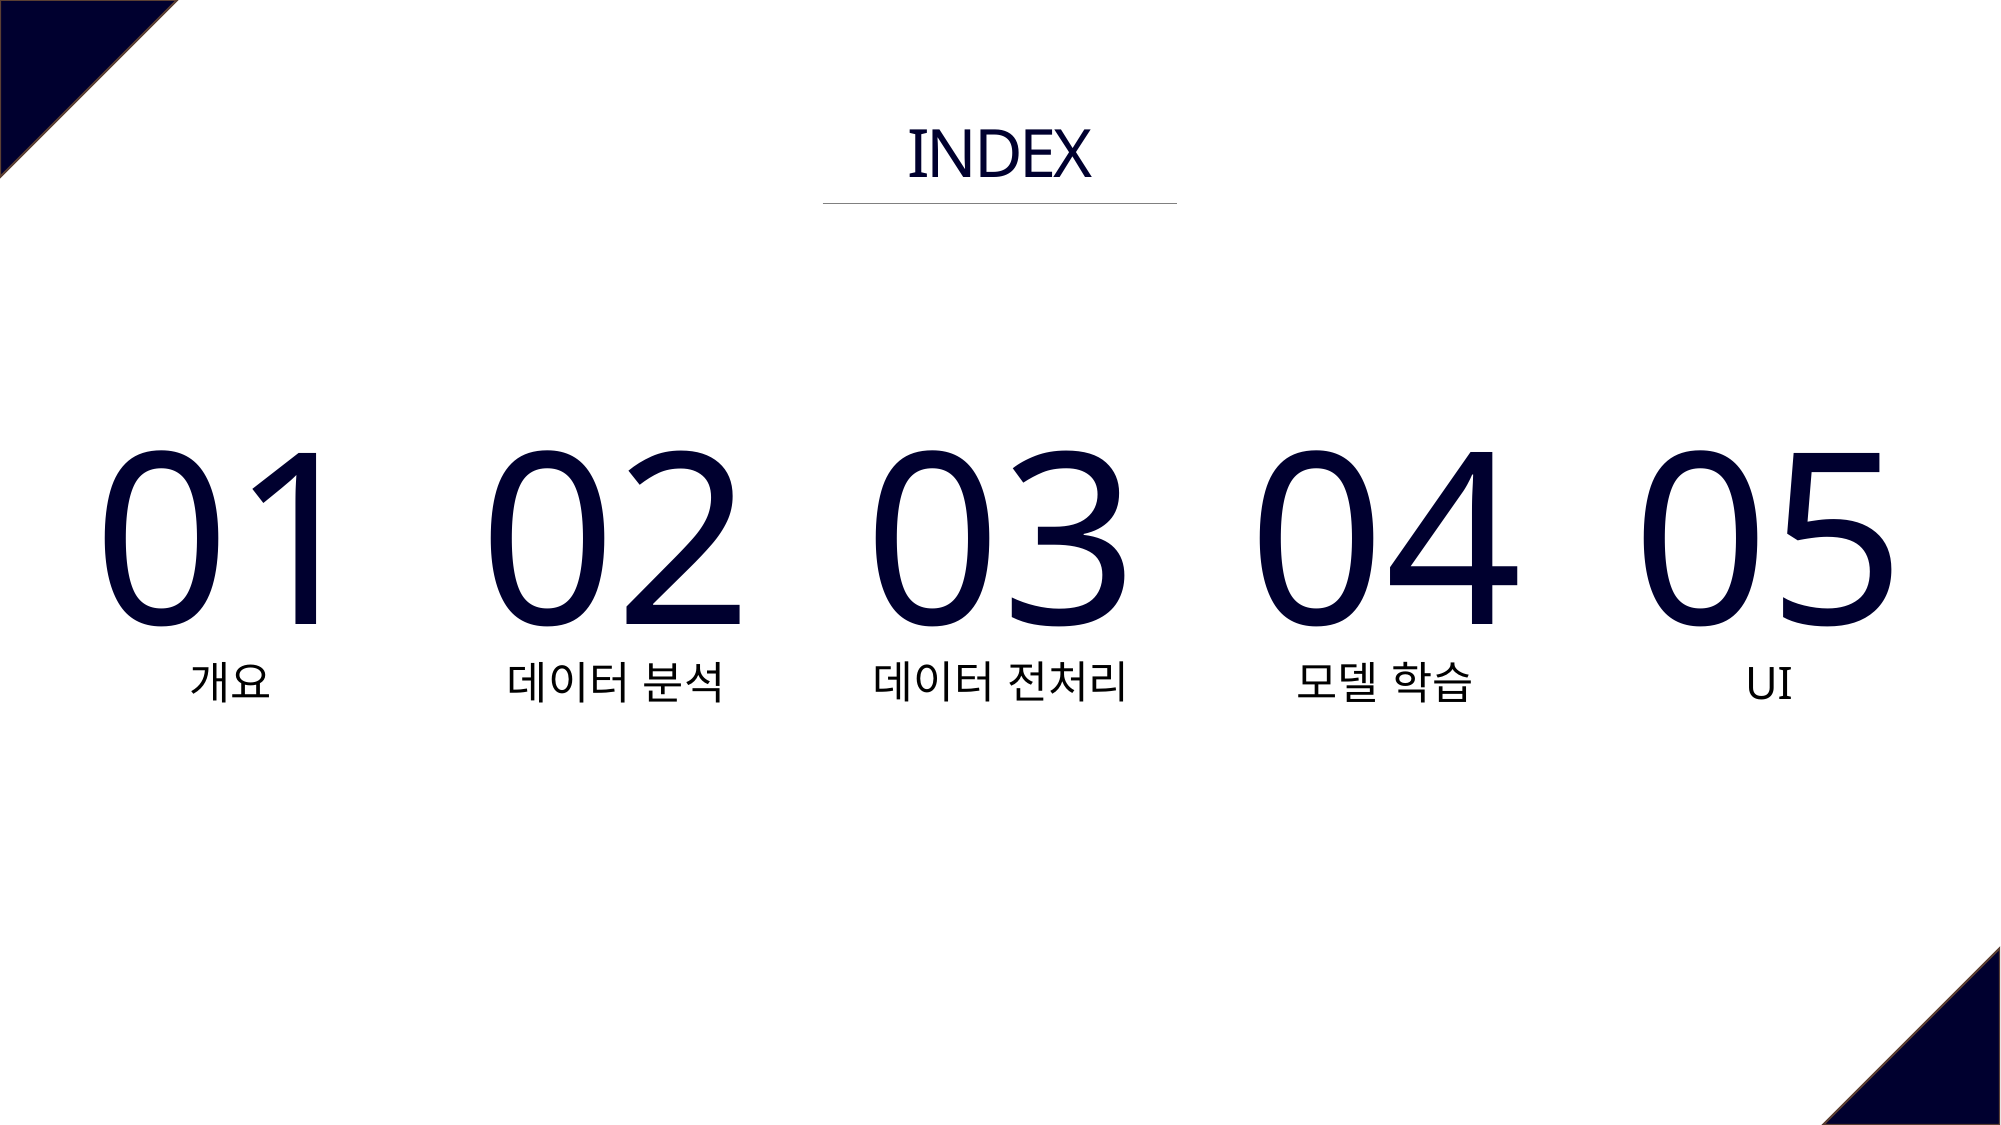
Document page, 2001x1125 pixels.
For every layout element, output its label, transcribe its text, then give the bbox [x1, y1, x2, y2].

list UI [1603, 653, 1935, 717]
list 개요 [65, 653, 397, 717]
list 02 [450, 409, 782, 653]
list 05 [1603, 410, 1935, 653]
list 01 [65, 409, 397, 653]
list 04 [1219, 409, 1551, 653]
list 모델 학습 [1219, 653, 1551, 717]
list 데이터 분석 [450, 653, 782, 717]
list 데이터 전처리 [836, 653, 1167, 717]
list 03 [836, 409, 1167, 653]
